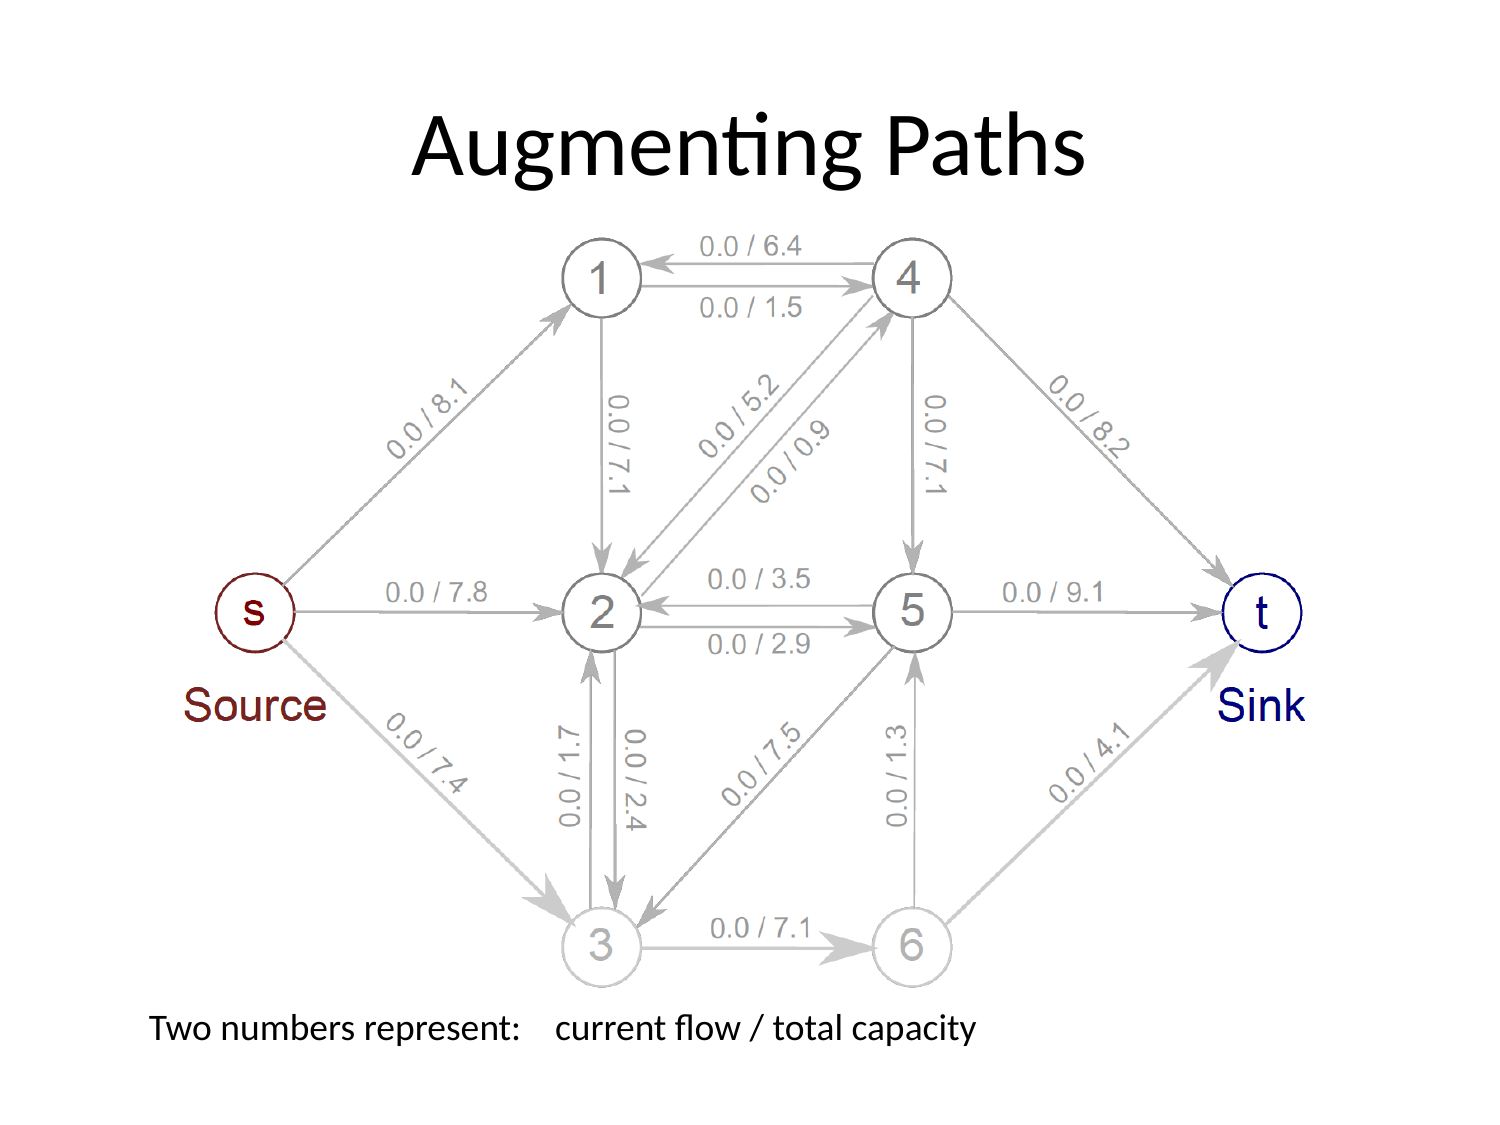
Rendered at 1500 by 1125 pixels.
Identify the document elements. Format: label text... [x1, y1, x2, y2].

title Augmenting Paths [75, 45, 1425, 233]
text_box Two numbers represent: current flow / total capacity [134, 996, 1001, 1056]
picture [180, 232, 1305, 990]
